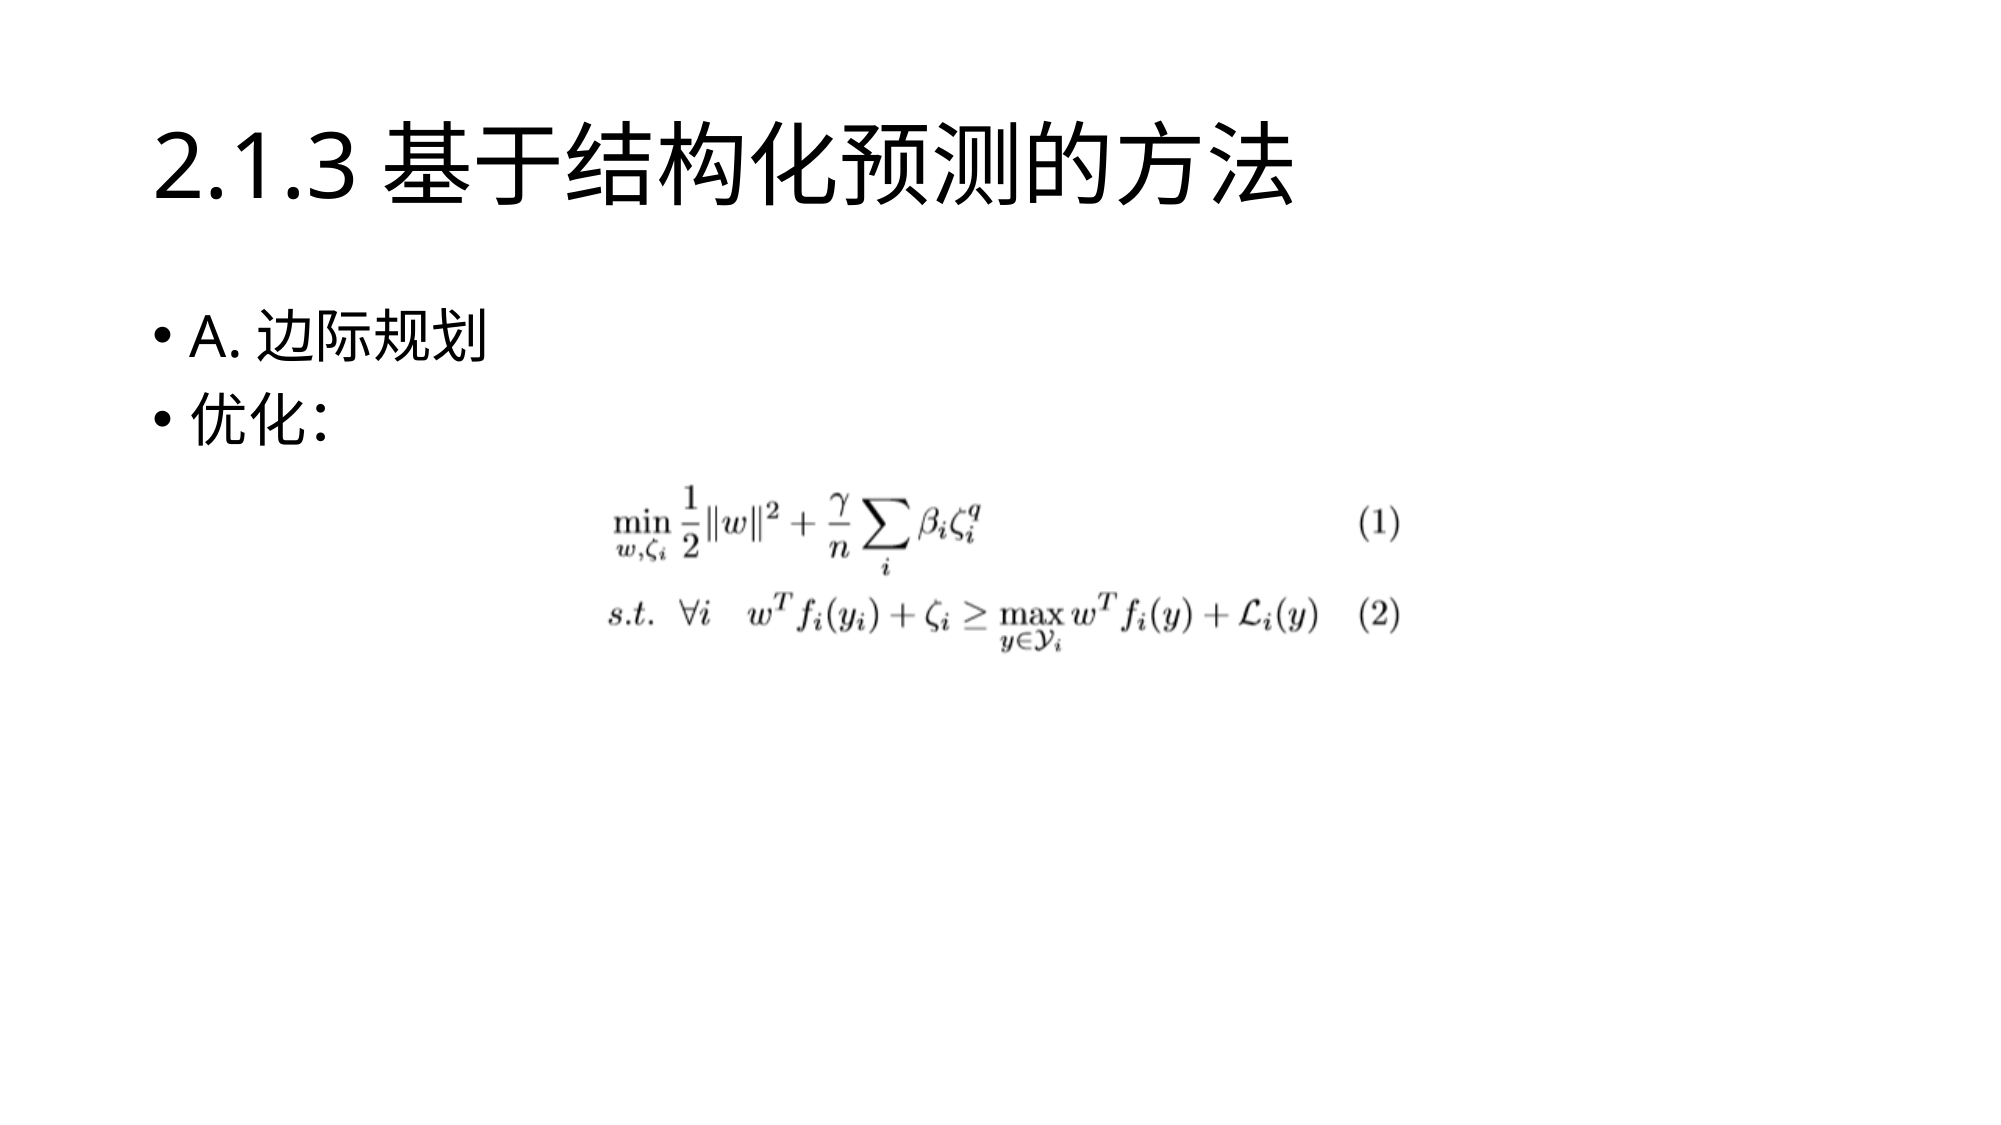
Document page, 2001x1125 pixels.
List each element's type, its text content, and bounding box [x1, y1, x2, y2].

title 2.1.3基于结构化预测的方法 [137, 59, 1863, 278]
list A.边际规划 优化： [137, 299, 1863, 1014]
picture [574, 458, 1425, 667]
